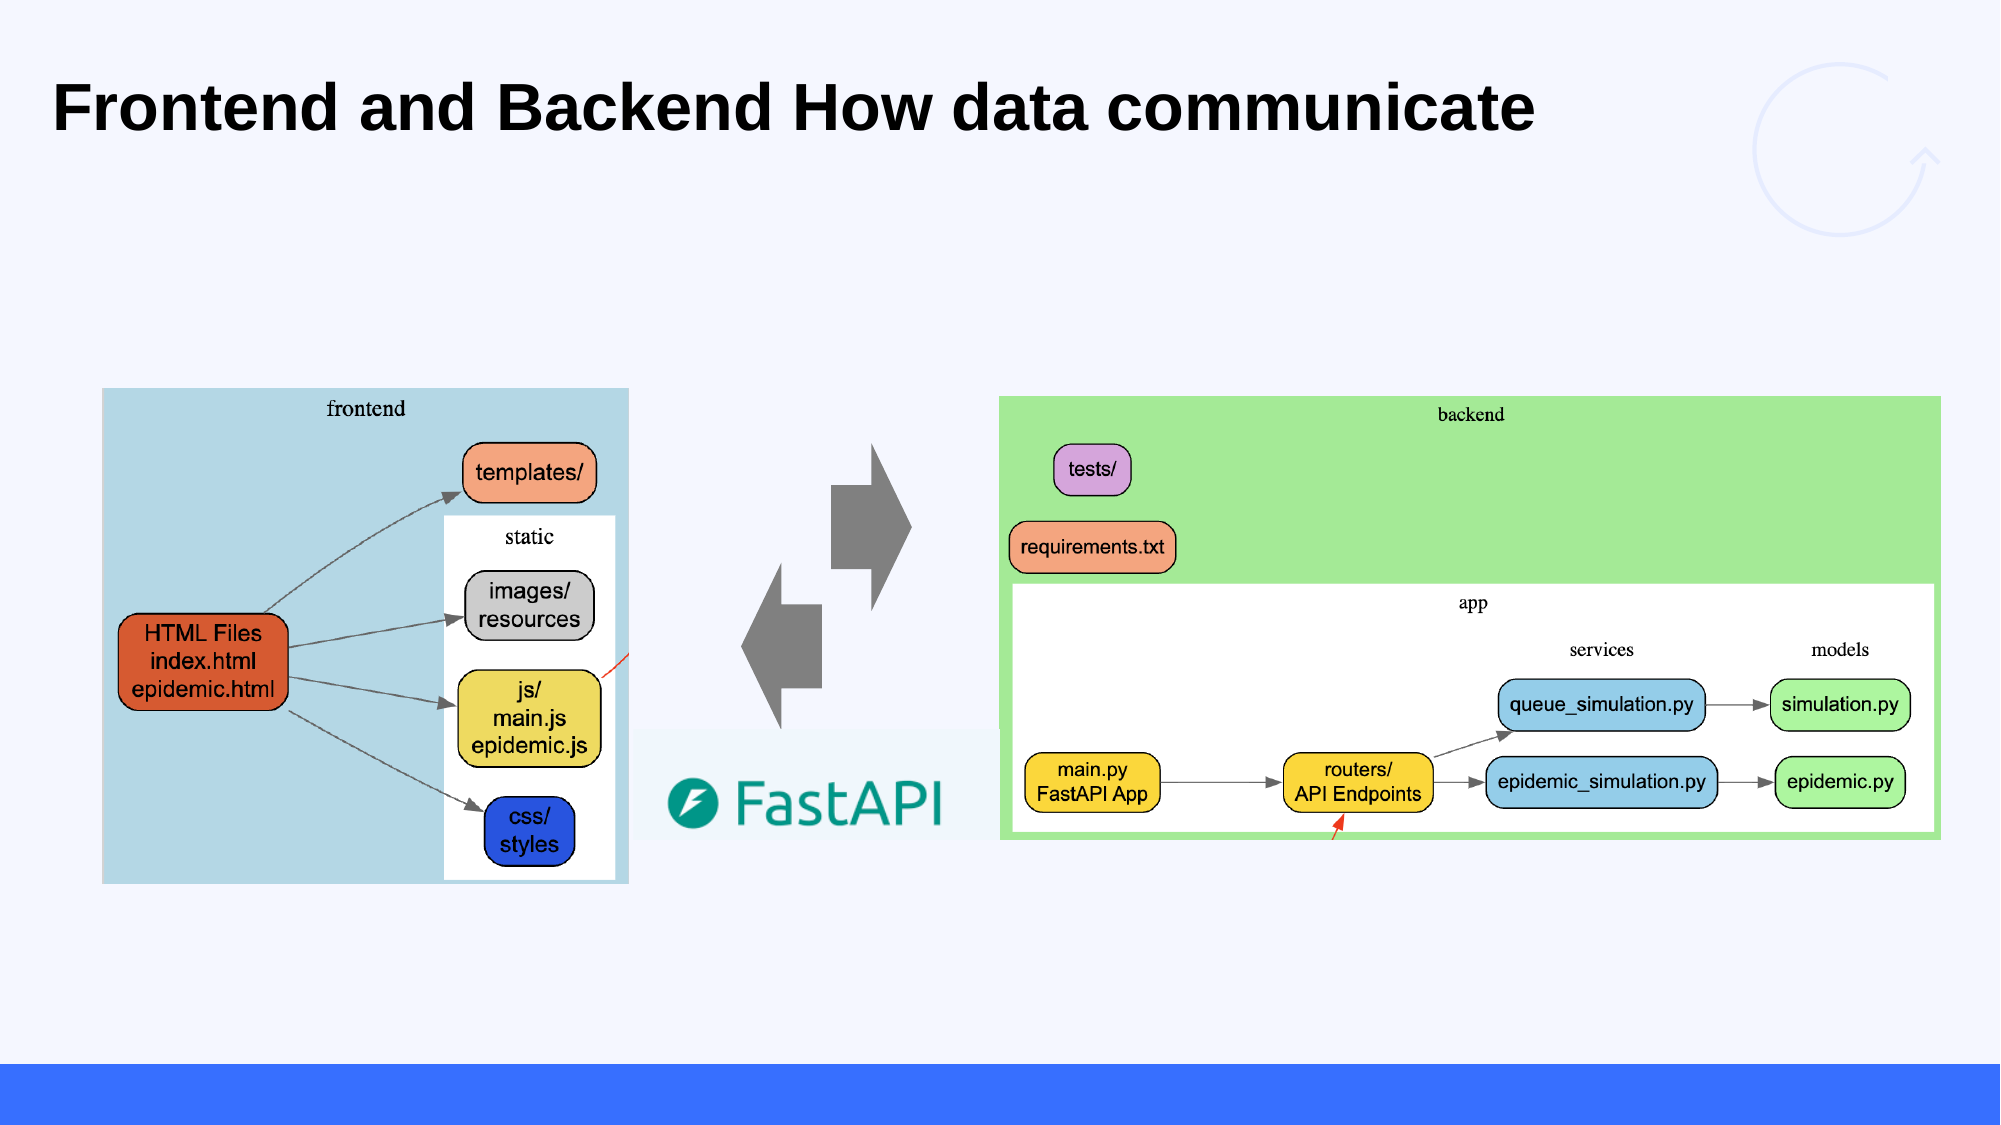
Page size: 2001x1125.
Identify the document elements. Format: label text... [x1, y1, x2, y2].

picture [102, 388, 629, 884]
text_box [739, 562, 823, 729]
text_box [0, 1063, 2000, 1125]
title Frontend and Backend How data communicate [52, 26, 1824, 145]
text_box [830, 442, 914, 612]
picture [633, 396, 1941, 840]
